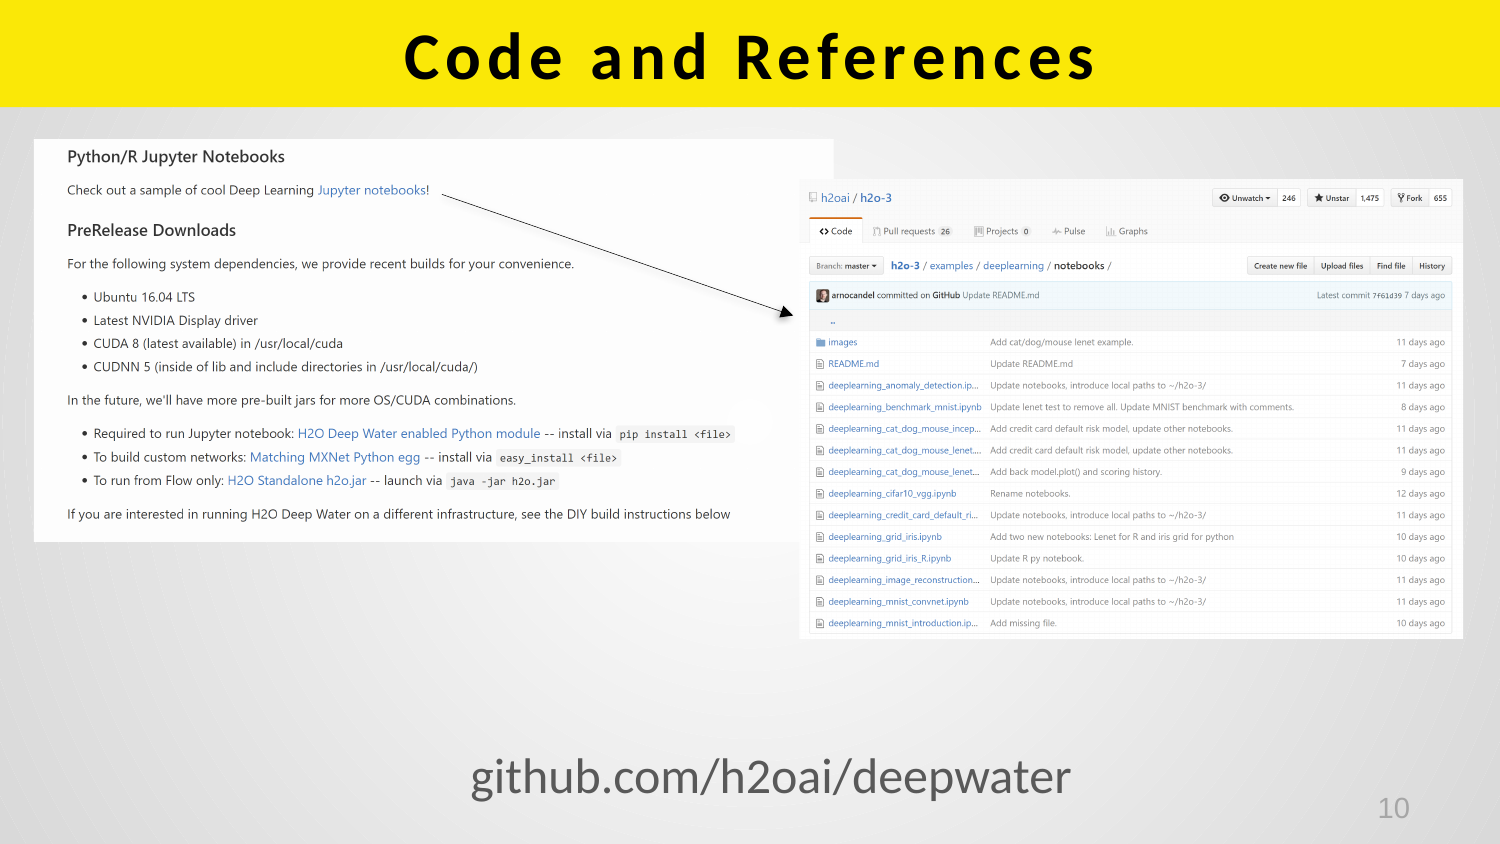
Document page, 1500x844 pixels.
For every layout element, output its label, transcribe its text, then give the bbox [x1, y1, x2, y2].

slide_number 10 [1074, 782, 1425, 827]
picture [33, 138, 1464, 639]
list github.com/h2oai/deepwater [401, 736, 1141, 811]
title Code and References [75, 0, 1425, 108]
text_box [441, 194, 794, 316]
